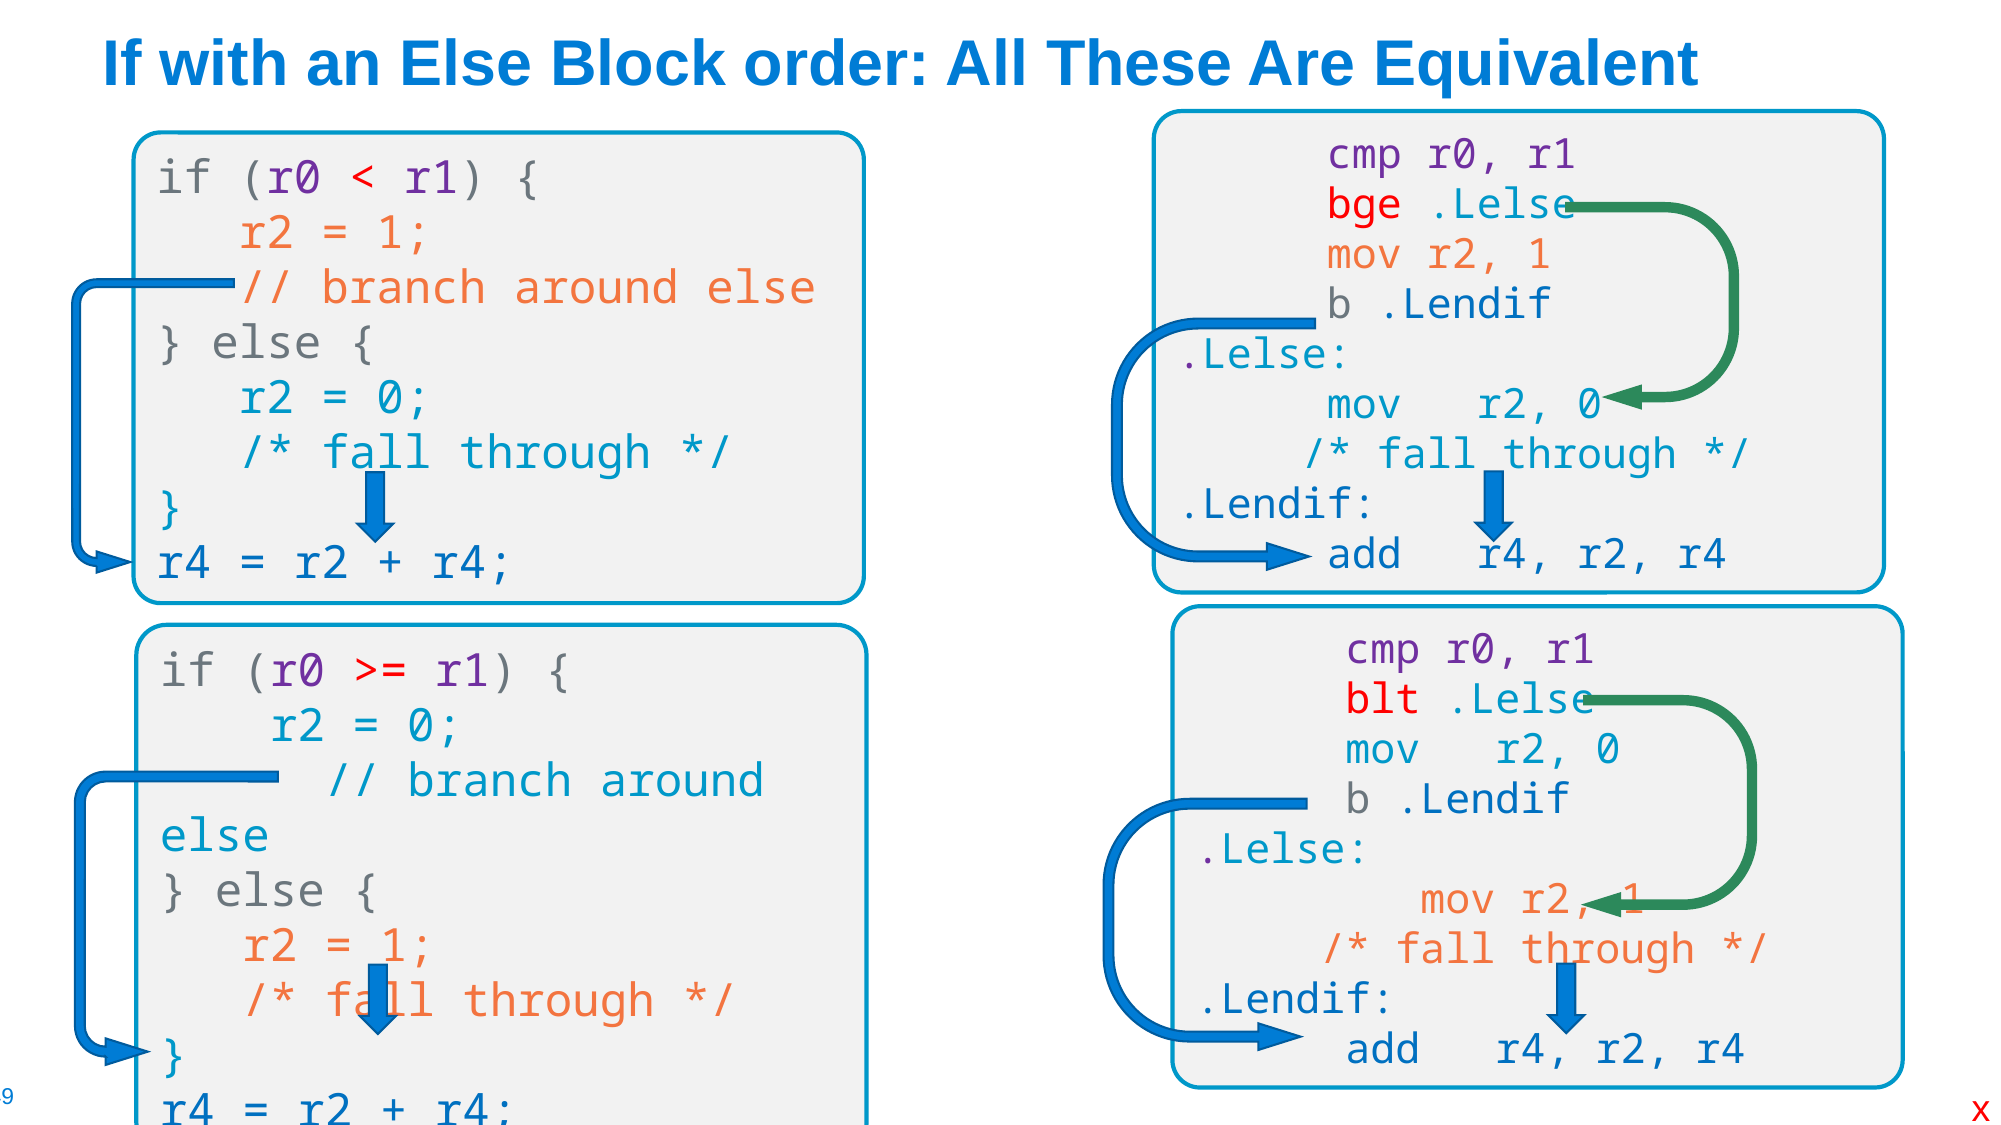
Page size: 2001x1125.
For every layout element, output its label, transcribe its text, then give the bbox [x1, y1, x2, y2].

text_box cmp r0, r1 blt .Lelse mov r2, 0 b .Lendif .Lelse: mov r2, 1 /* fall through */ .Lendif: add r4, r2, r4 [1172, 606, 1903, 1088]
text_box [354, 471, 396, 544]
text_box [1102, 797, 1308, 1052]
title If with an Else Block order: All These Are Equivalent [87, 35, 1813, 107]
text_box [357, 963, 399, 1036]
text_box [1545, 962, 1587, 1035]
text_box cmp r0, r1 bge .Lelse mov r2, 1 b .Lendif .Lelse: mov r2, 0 /* fall through */ .Lendif: add r4, r2, r4 [1153, 111, 1885, 593]
text_box [1110, 317, 1317, 572]
text_box x [1956, 1076, 2000, 1125]
text_box [71, 278, 235, 575]
text_box [1565, 201, 1740, 410]
text_box if (r0 < r1) { r2 = 1; // branch around else } else { r2 = 0; /* fall through */ } r4 = r2 + r4; [133, 132, 864, 604]
text_box [1580, 694, 1758, 918]
text_box [73, 770, 279, 1067]
text_box if (r0 >= r1) { r2 = 0; // branch around else } else { r2 = 1; /* fall through */ } r4 = r2 + r4; [136, 624, 867, 1125]
text_box [1473, 470, 1515, 543]
